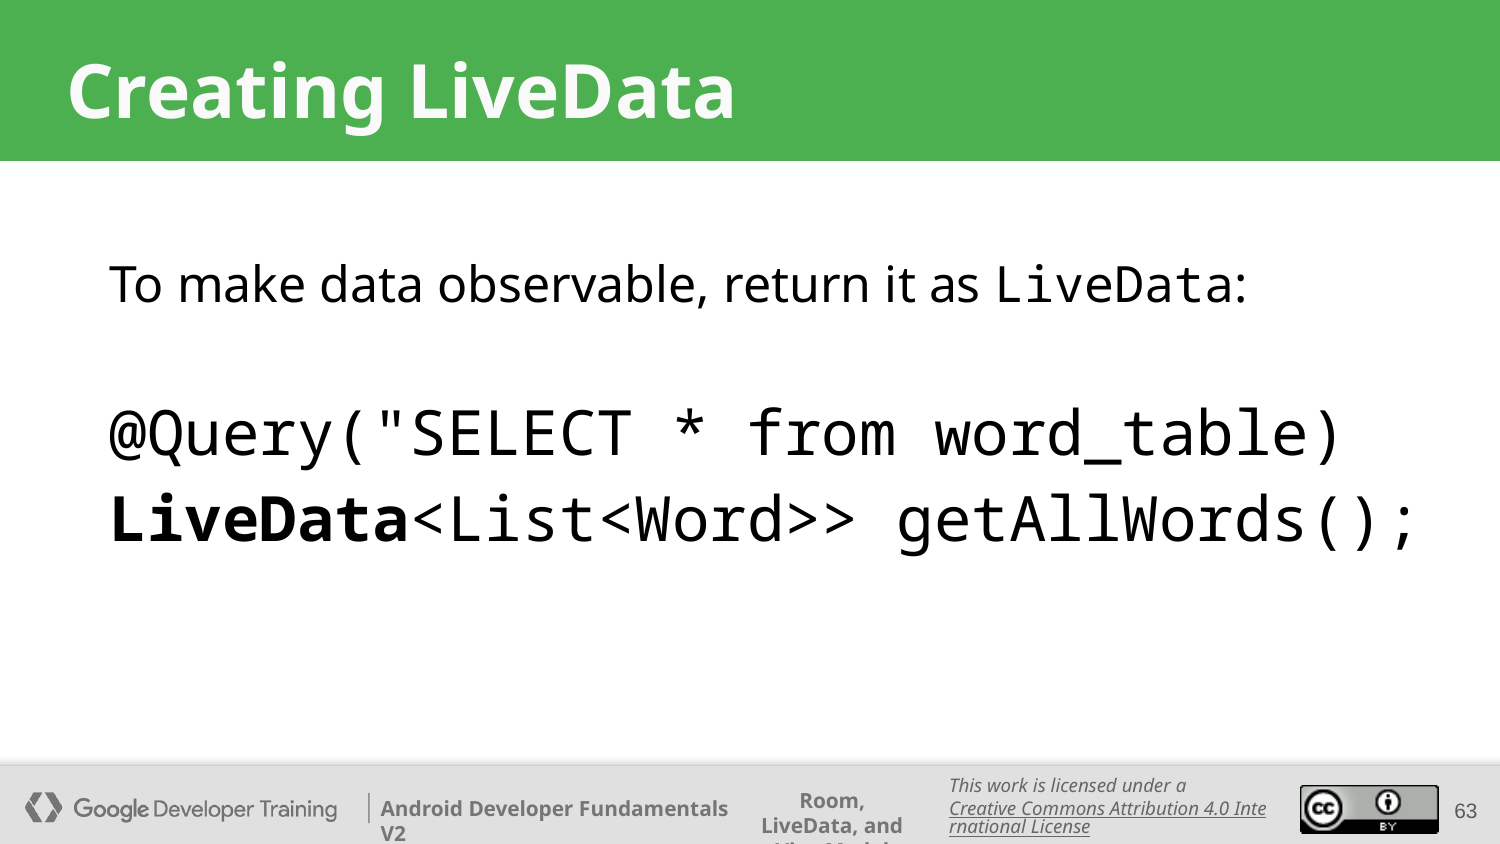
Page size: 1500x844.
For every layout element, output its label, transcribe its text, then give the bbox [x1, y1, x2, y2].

title Creating LiveData [51, 28, 1449, 122]
picture [0, 161, 1500, 844]
slide_number ‹#› [1402, 777, 1493, 842]
list To make data observable, return it as LiveData: @Query("SELECT * from word_table) LiveData<List<Word>> getAllWords(); [94, 168, 1487, 735]
